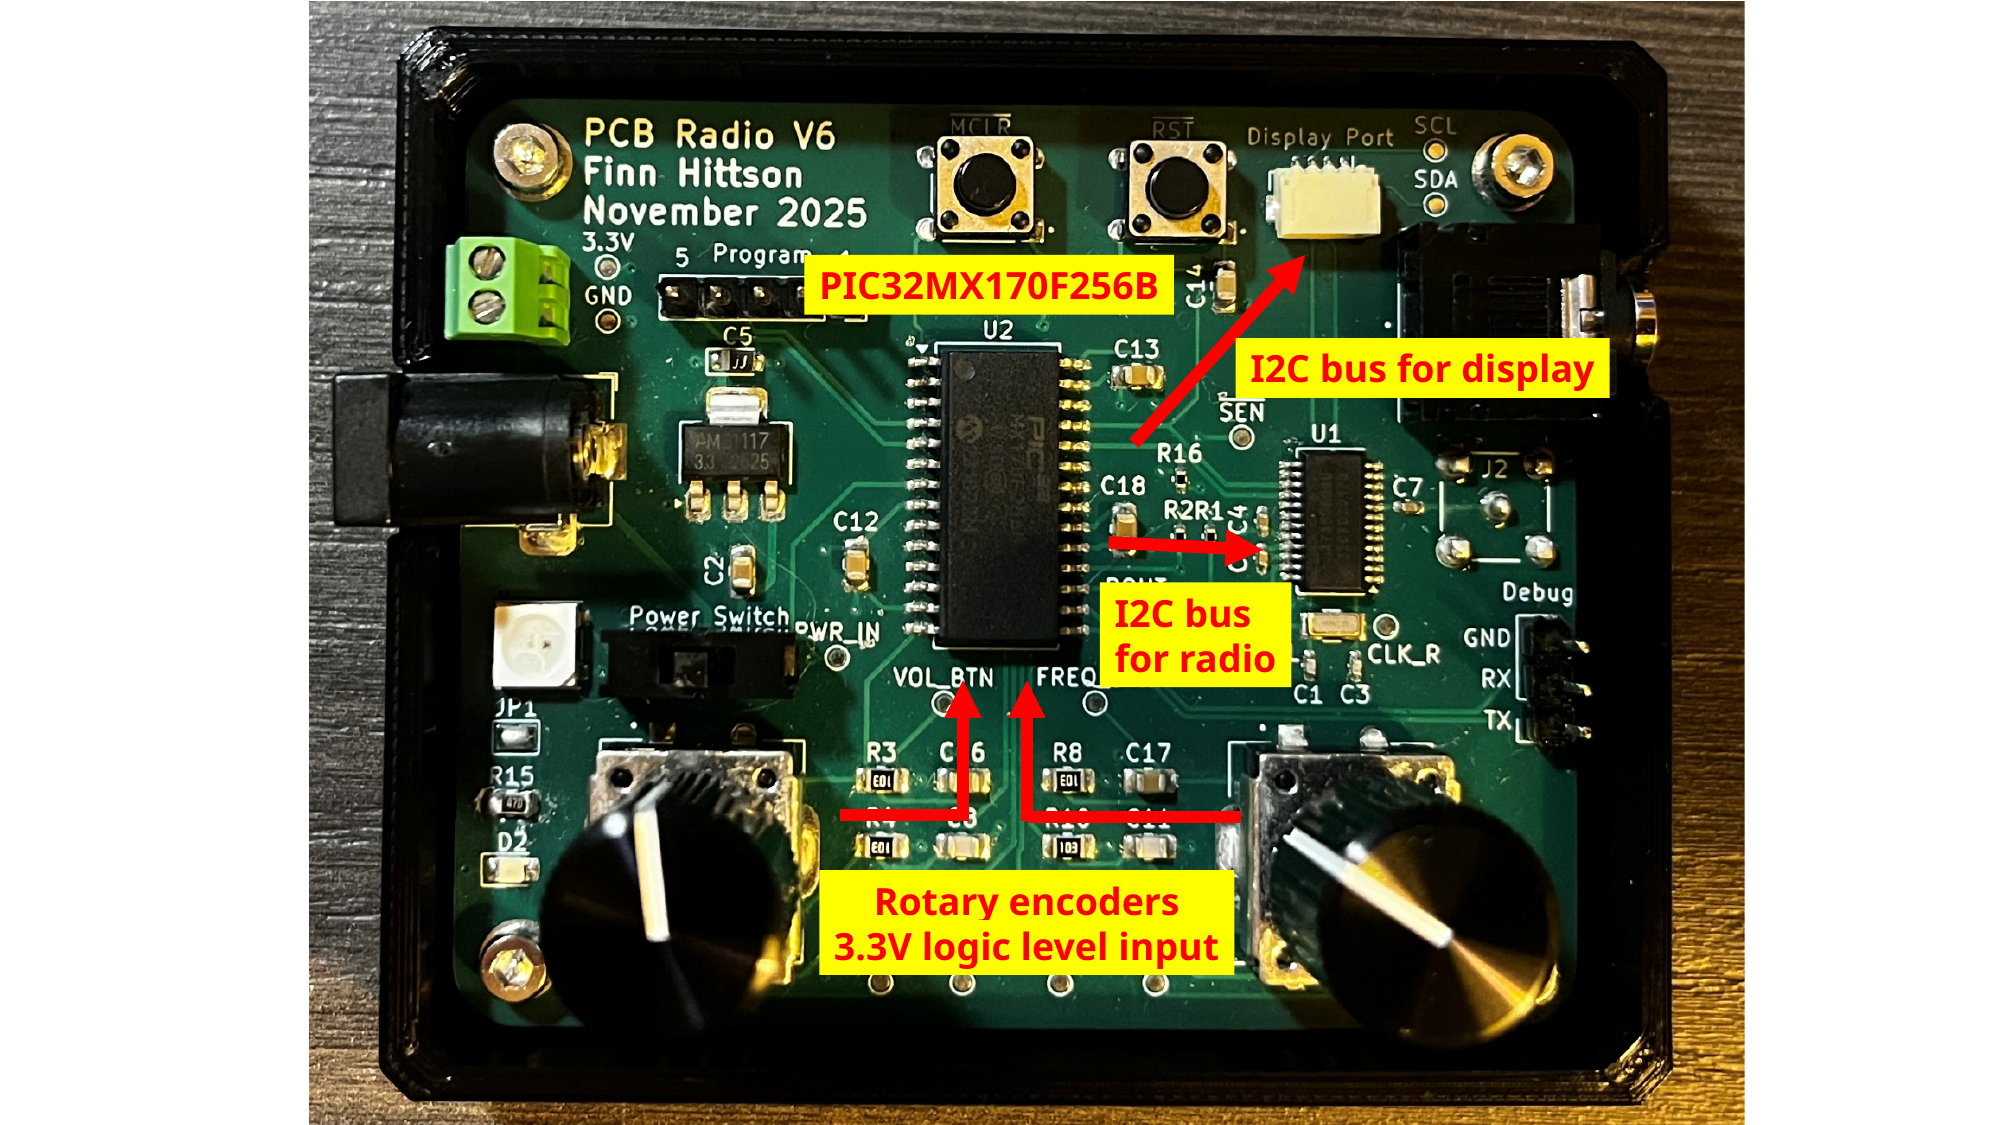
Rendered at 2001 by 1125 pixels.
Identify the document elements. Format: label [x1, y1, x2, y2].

text_box [1108, 541, 1264, 551]
picture [308, 0, 1746, 1125]
text_box [1133, 254, 1306, 444]
